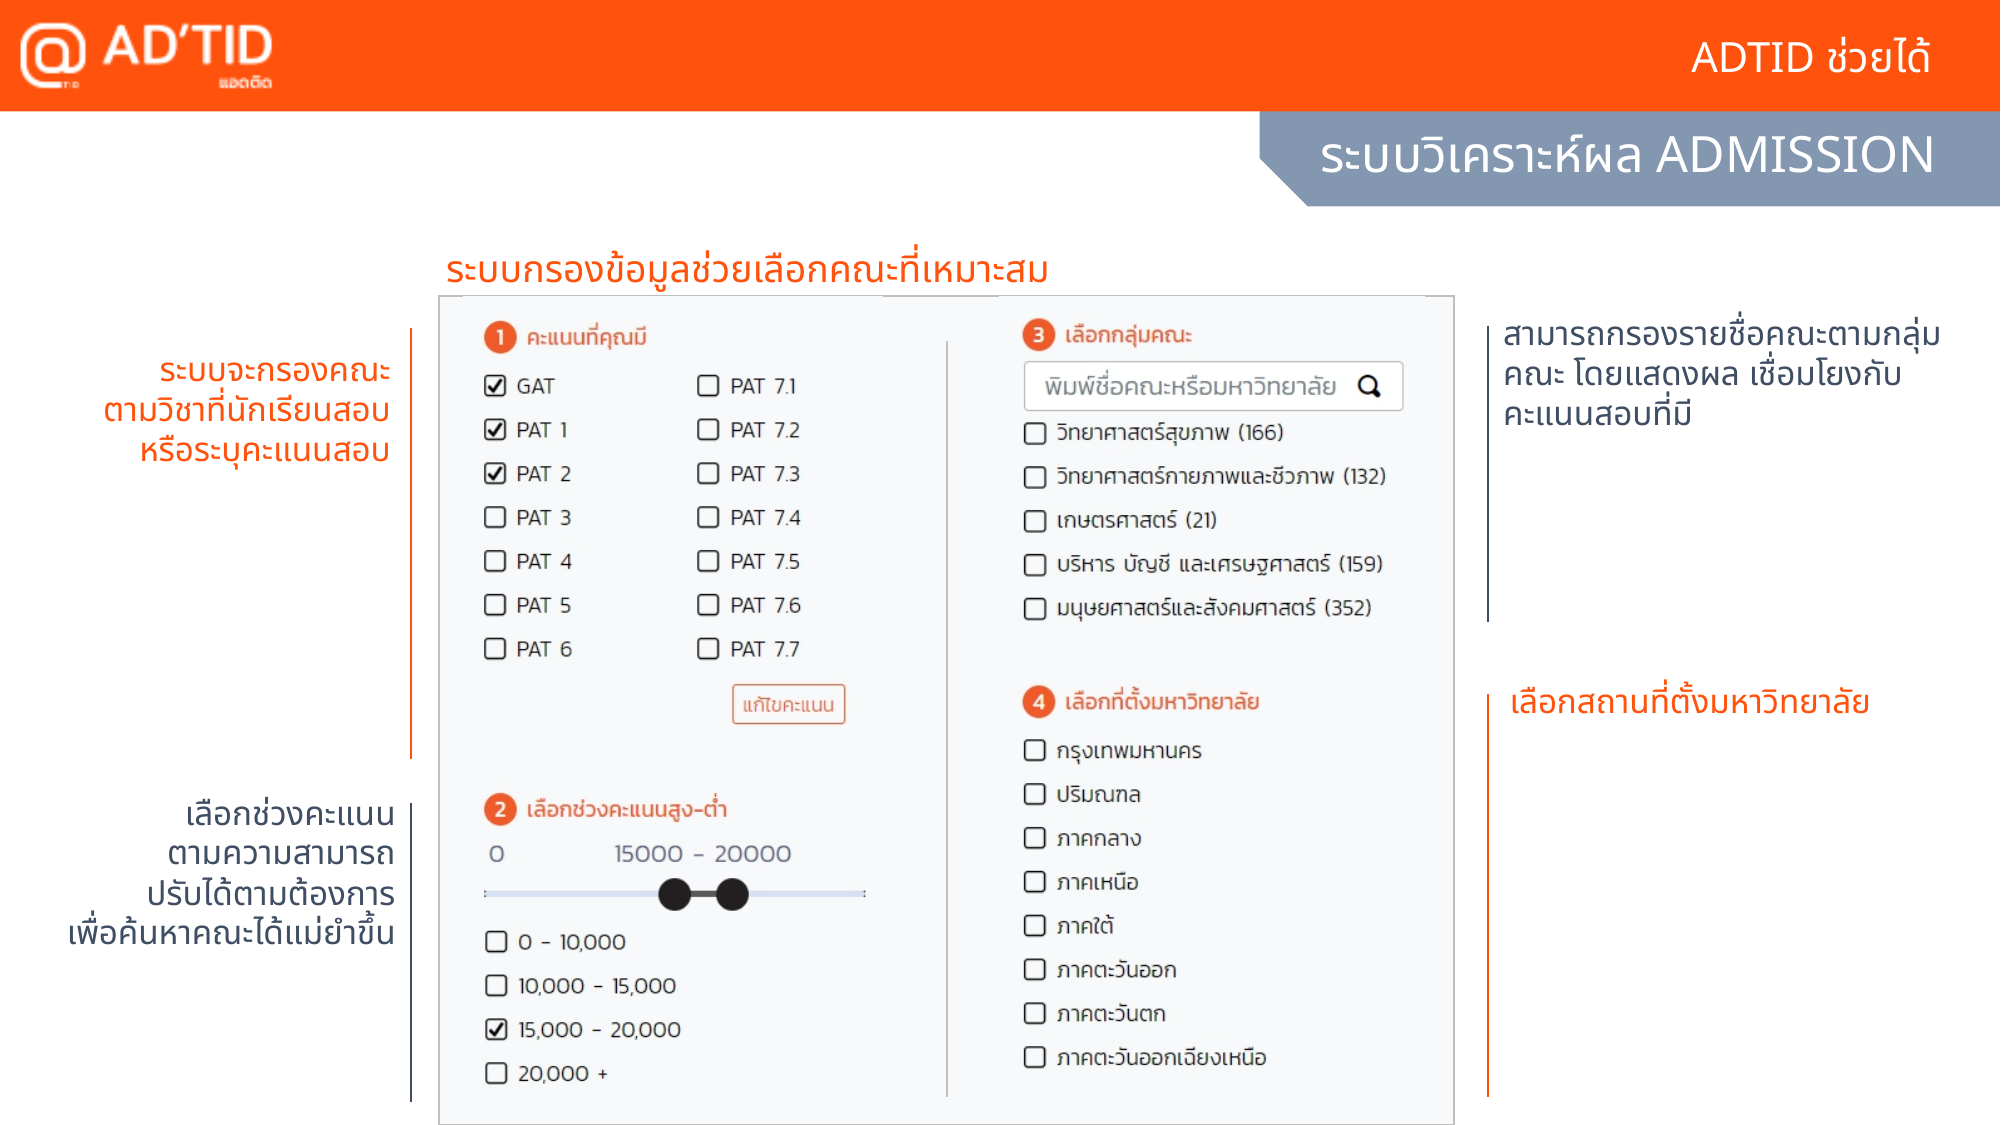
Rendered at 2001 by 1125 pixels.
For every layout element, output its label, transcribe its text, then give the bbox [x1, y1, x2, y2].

picture [999, 296, 1425, 1099]
picture [463, 296, 883, 1115]
text_box เลือกสถานที่ตั้งมหาวิทยาลัย [1494, 673, 1887, 768]
text_box ระบบกรองข้อมูลช่วยเลือกคณะที่เหมาะสม [431, 237, 1066, 297]
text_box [0, 0, 2000, 112]
text_box ระบบจะกรองคณะ ตามวิชาที่นักเรียนสอบ หรือระบุคะแนนสอบ [88, 340, 406, 476]
text_box สามารถกรองรายชื่อคณะตามกลุ่มคณะ โดยแสดงผล เชื่อมโยงกับคะแนนสอบที่มี [1488, 304, 1958, 479]
text_box เลือกช่วงคะแนน ตามความสามารถ ปรับได้ตามต้องการ เพื่อค้นหาคณะได้แม่ยำขึ้น [0, 784, 411, 959]
text_box ระบบวิเคราะห์ผล ADMISSION [1305, 114, 1952, 190]
text_box [1258, 112, 2000, 208]
text_box [438, 295, 1455, 1125]
